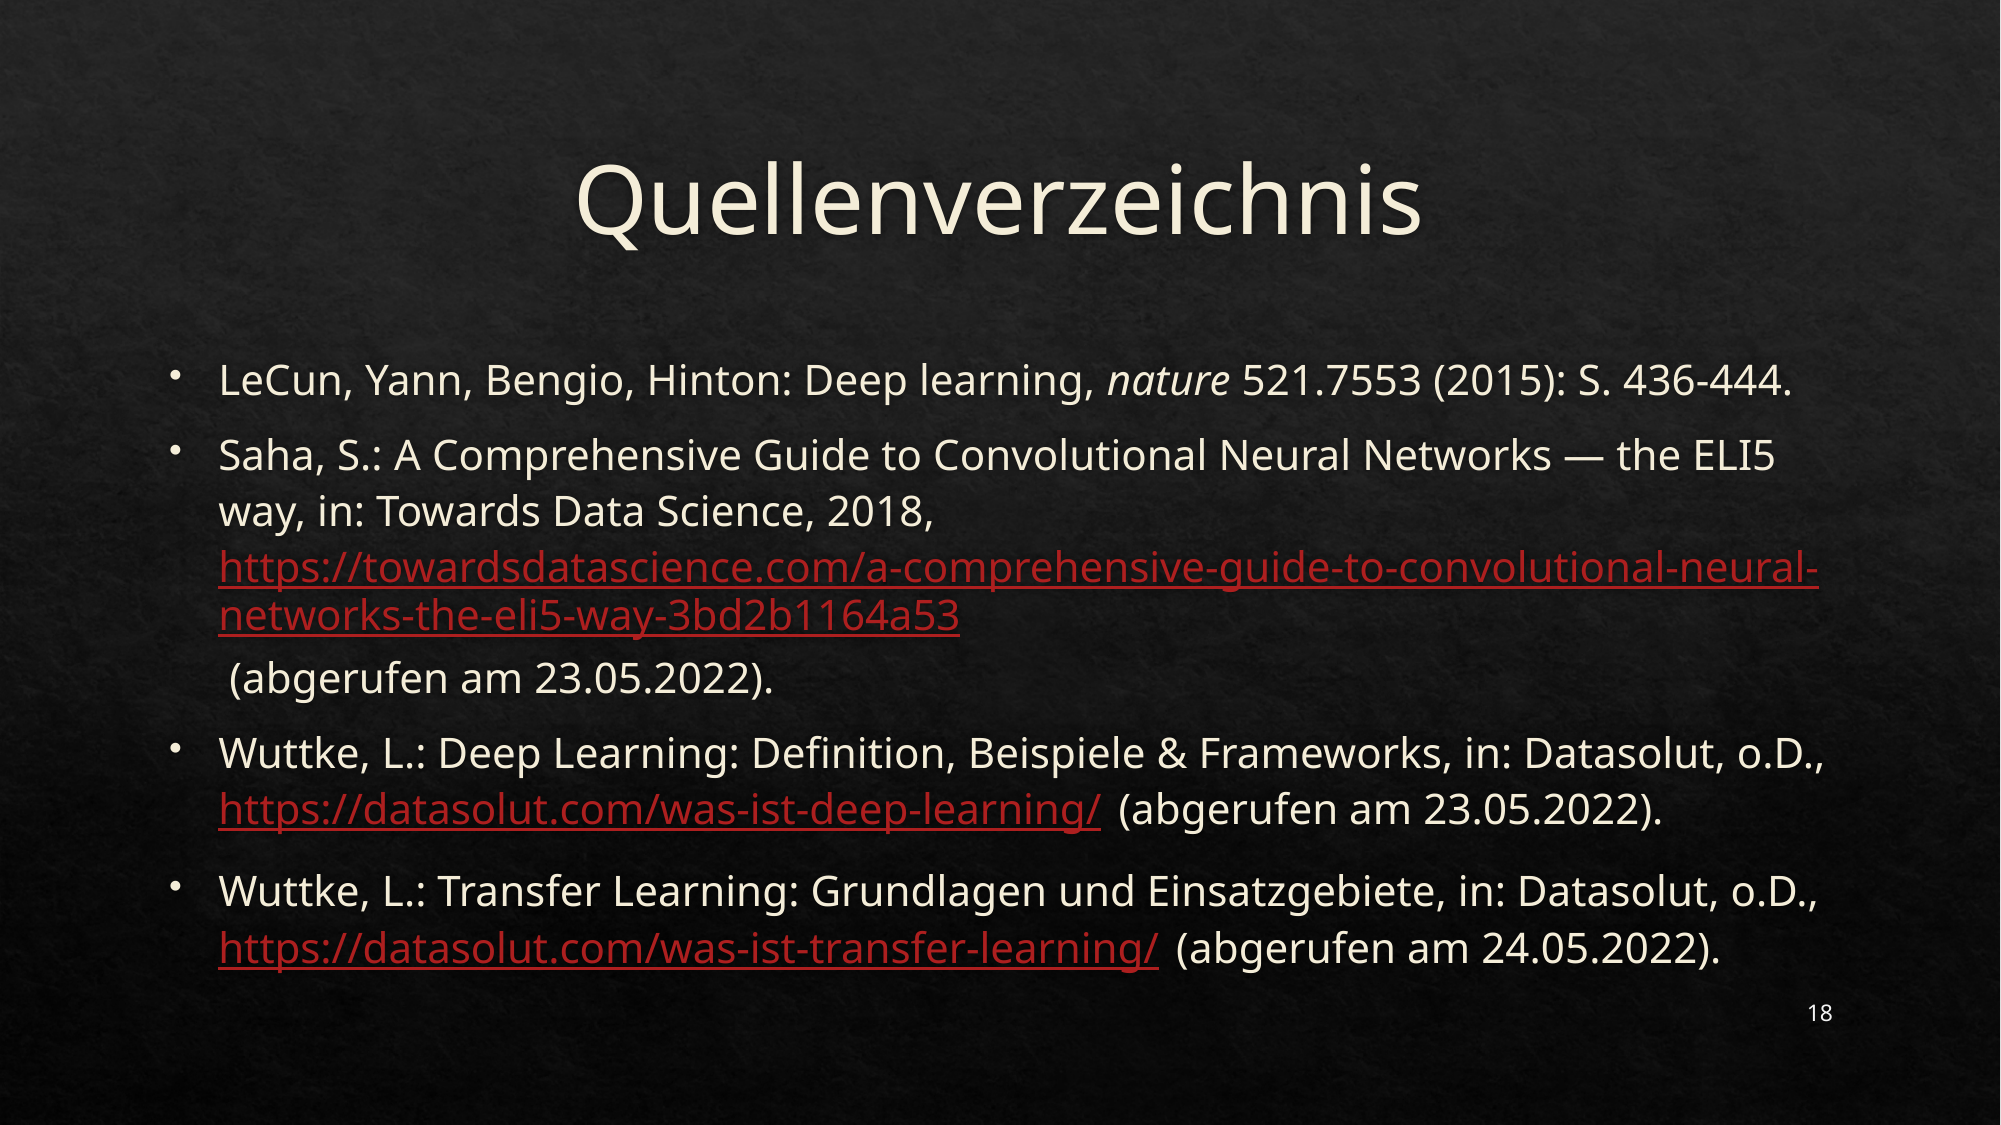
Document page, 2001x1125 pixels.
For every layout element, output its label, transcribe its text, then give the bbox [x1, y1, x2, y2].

list LeCun, Yann, Bengio, Hinton: Deep learning, nature 521.7553 (2015): S. 436-444. Saha, S.: A Comprehensive Guide to Convolutional Neural Networks — the ELI5 way, in: Towards Data Science, 2018, https://towardsdatascience.com/a-comprehensive-guide-to-convolutional-neural-networks-the-eli5-way-3bd2b1164a53 (abgerufen am 23.05.2022). Wuttke, L.: Deep Learning: Definition, Beispiele & Frameworks, in: Datasolut, o.D., https://datasolut.com/was-ist-deep-learning/ (abgerufen am 23.05.2022). Wuttke, L.: Transfer Learning: Grundlagen und Einsatzgebiete, in: Datasolut, o.D., https://datasolut.com/was-ist-transfer-learning/ (abgerufen am 24.05.2022). [149, 340, 1849, 950]
slide_number 18 [1724, 984, 1849, 1045]
title Quellenverzeichnis [149, 99, 1849, 307]
